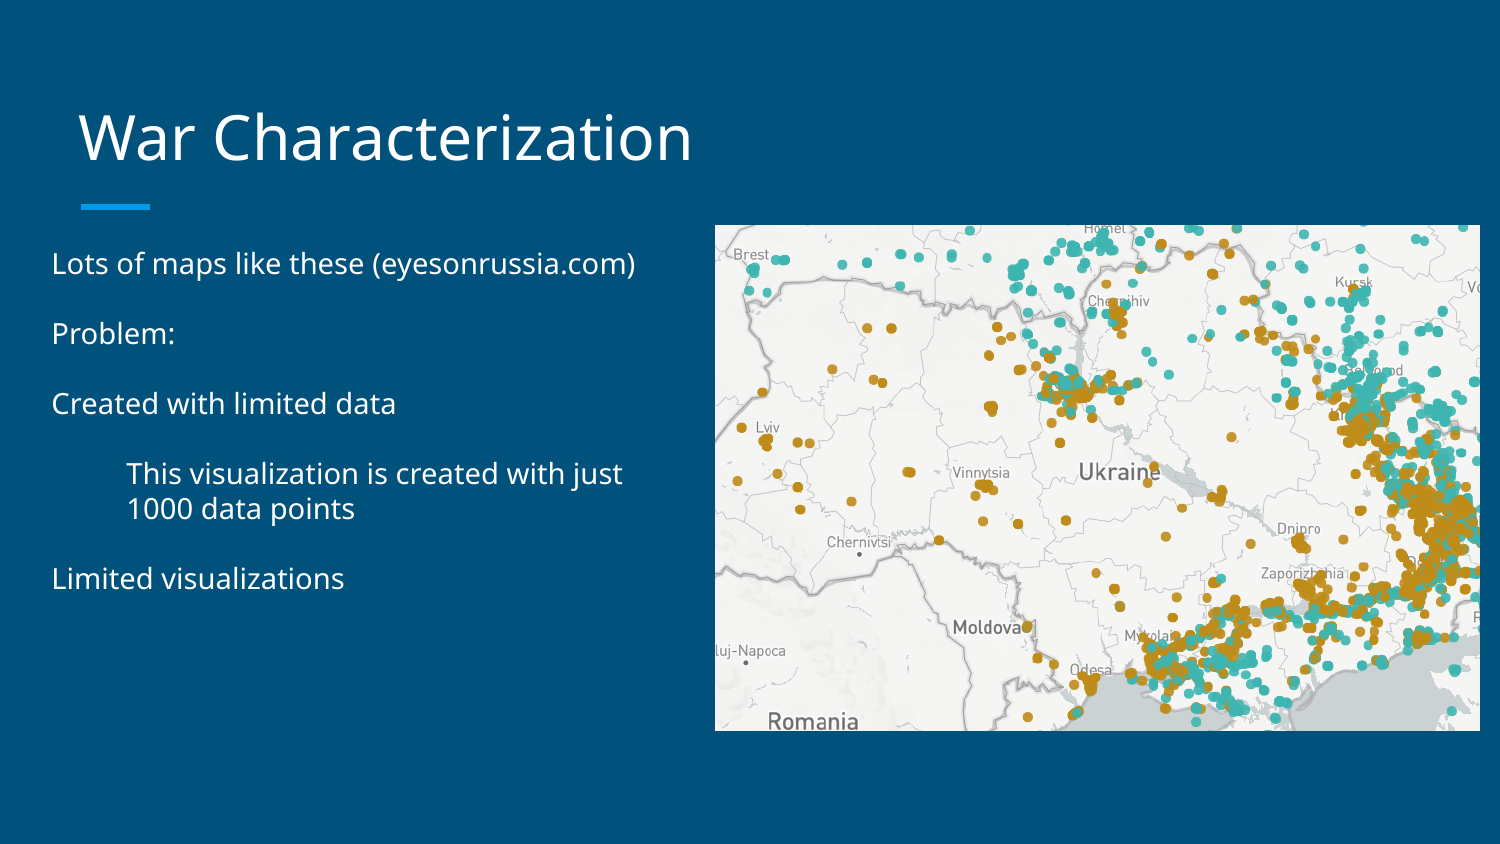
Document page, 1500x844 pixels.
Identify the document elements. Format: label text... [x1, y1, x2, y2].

title War Characterization [63, 75, 1437, 188]
picture [716, 226, 1479, 730]
text_box Lots of maps like these (eyesonrussia.com) Problem: Created with limited data This visualization is created with just 1000 data points Limited visualizations [36, 230, 682, 611]
